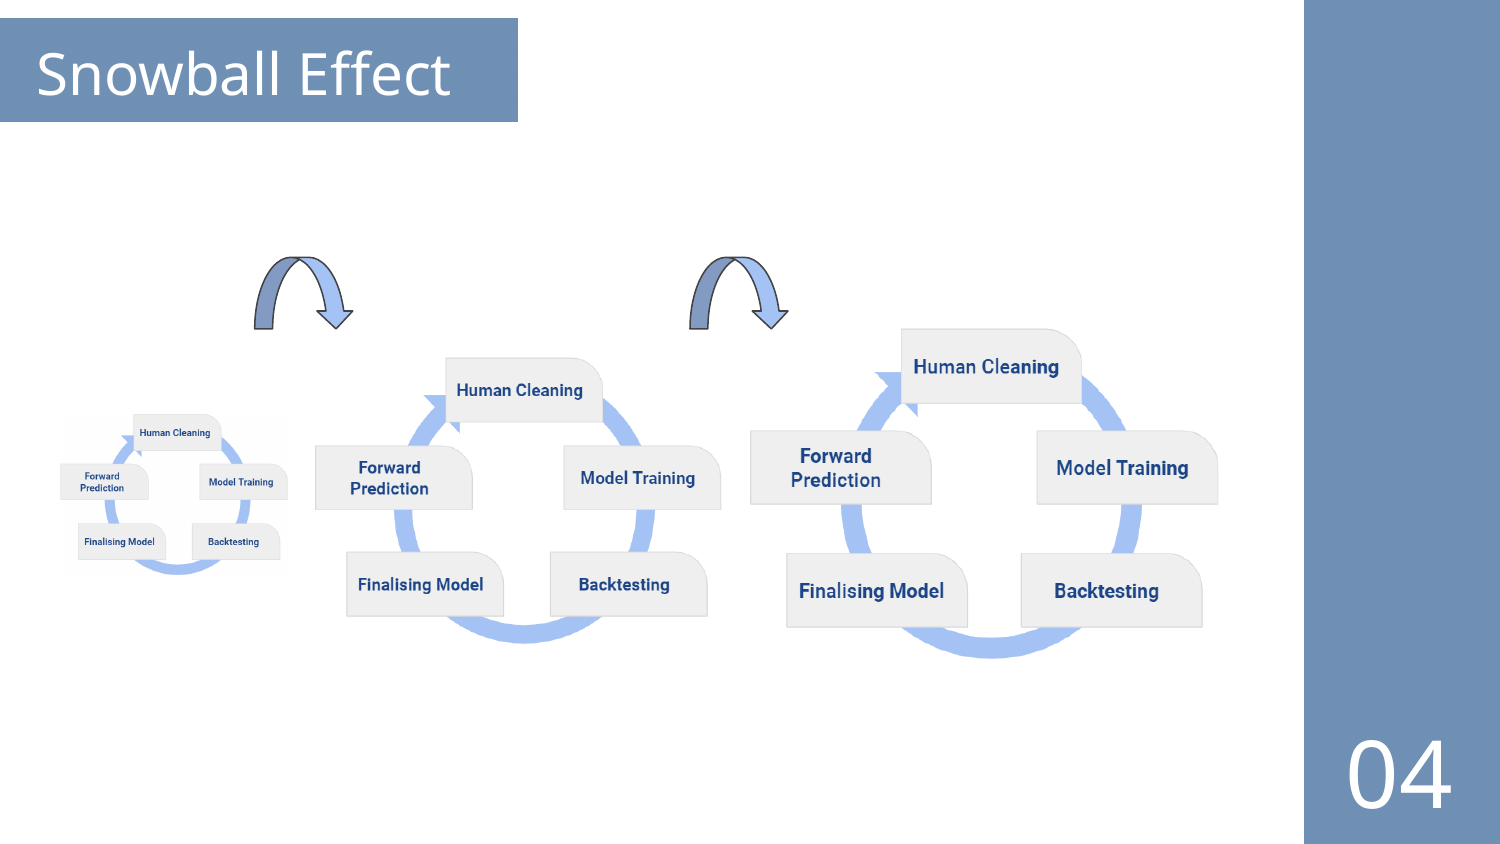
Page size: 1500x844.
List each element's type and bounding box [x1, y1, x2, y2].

text_box [690, 257, 789, 329]
picture [0, 17, 518, 122]
picture [743, 328, 1224, 663]
picture [1304, 0, 1500, 844]
text_box [254, 257, 353, 329]
picture [57, 414, 291, 577]
picture [309, 357, 725, 647]
